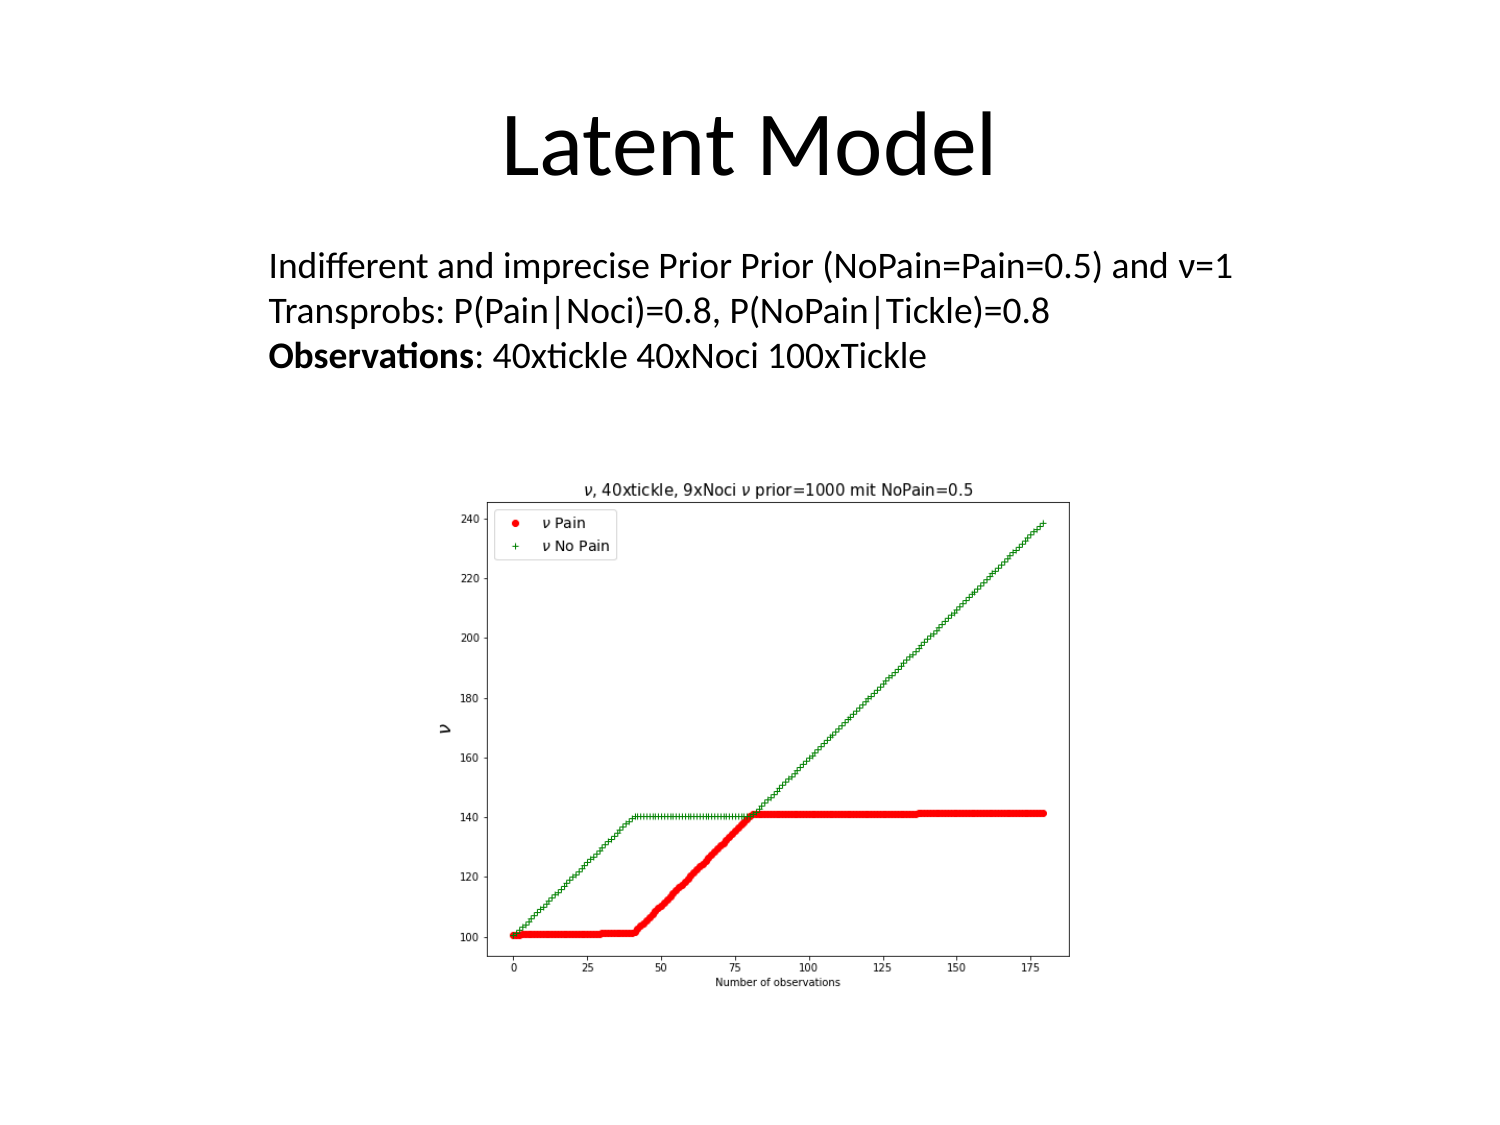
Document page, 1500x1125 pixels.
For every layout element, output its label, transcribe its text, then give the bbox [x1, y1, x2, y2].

title Latent Model [75, 45, 1425, 233]
text_box Indifferent and imprecise Prior Prior (NoPain=Pain=0.5) and ν=1 Transprobs: P(Pain|Noci)=0.8, P(NoPain|Tickle)=0.8 Observations: 40xtickle 40xNoci 100xTickle [253, 234, 1284, 429]
picture [393, 430, 1144, 1032]
